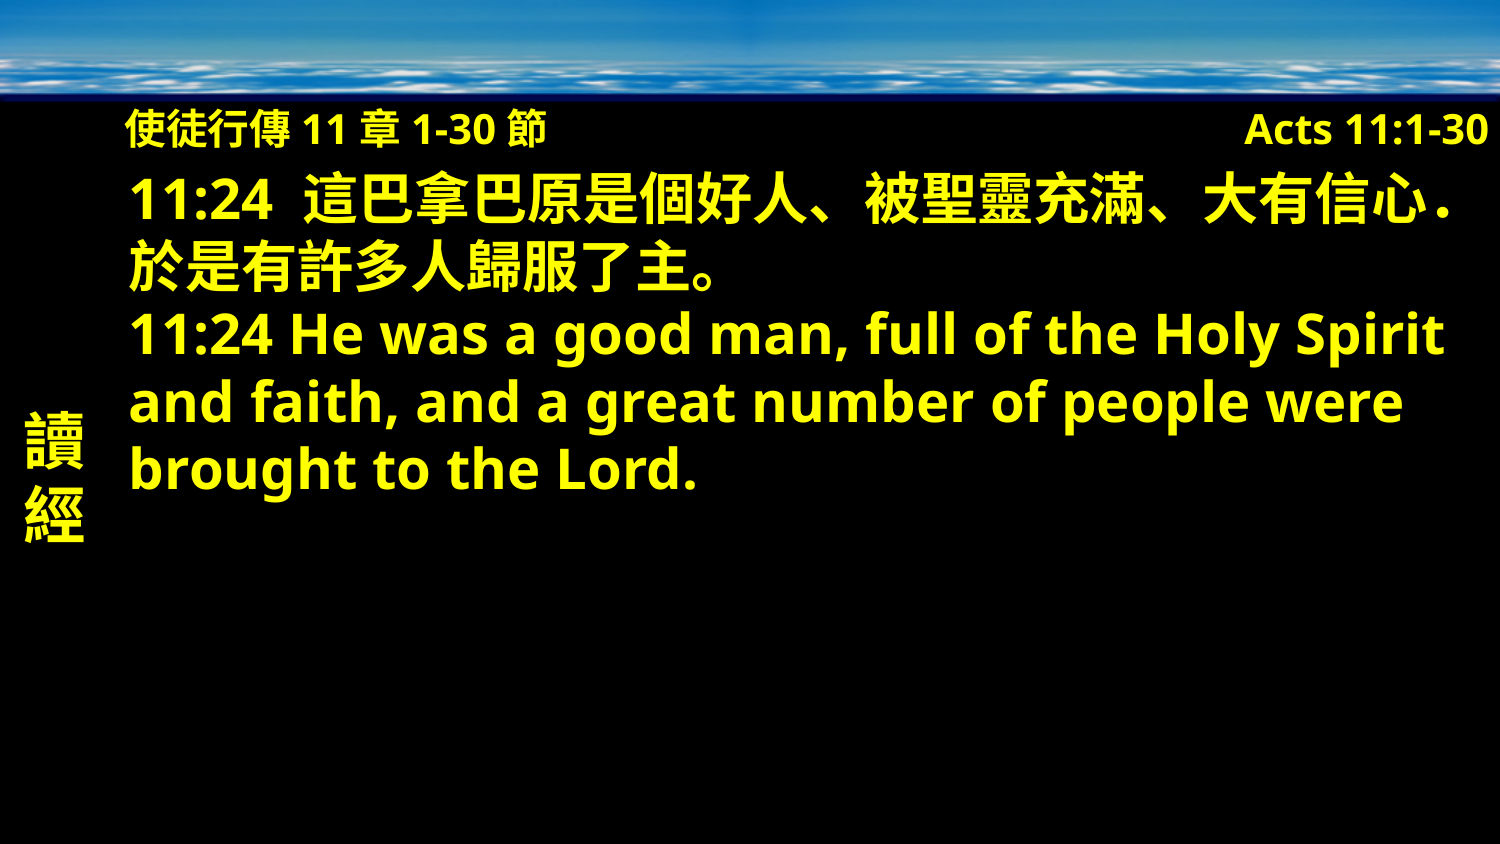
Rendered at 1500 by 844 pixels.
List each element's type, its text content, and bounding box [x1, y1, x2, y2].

picture [0, 0, 1500, 844]
text_box Acts 11:1-30 [806, 95, 1500, 156]
text_box 11:24 這巴拿巴原是個好人、被聖靈充滿、大有信心．於是有許多人歸服了主。 11:24 He was a good man, full of the Holy Spirit and faith, and a great number of people were brought to the Lord. [114, 156, 1500, 509]
text_box 使徒行傳11章1-30節 [109, 95, 806, 161]
text_box 讀經 [0, 394, 110, 559]
